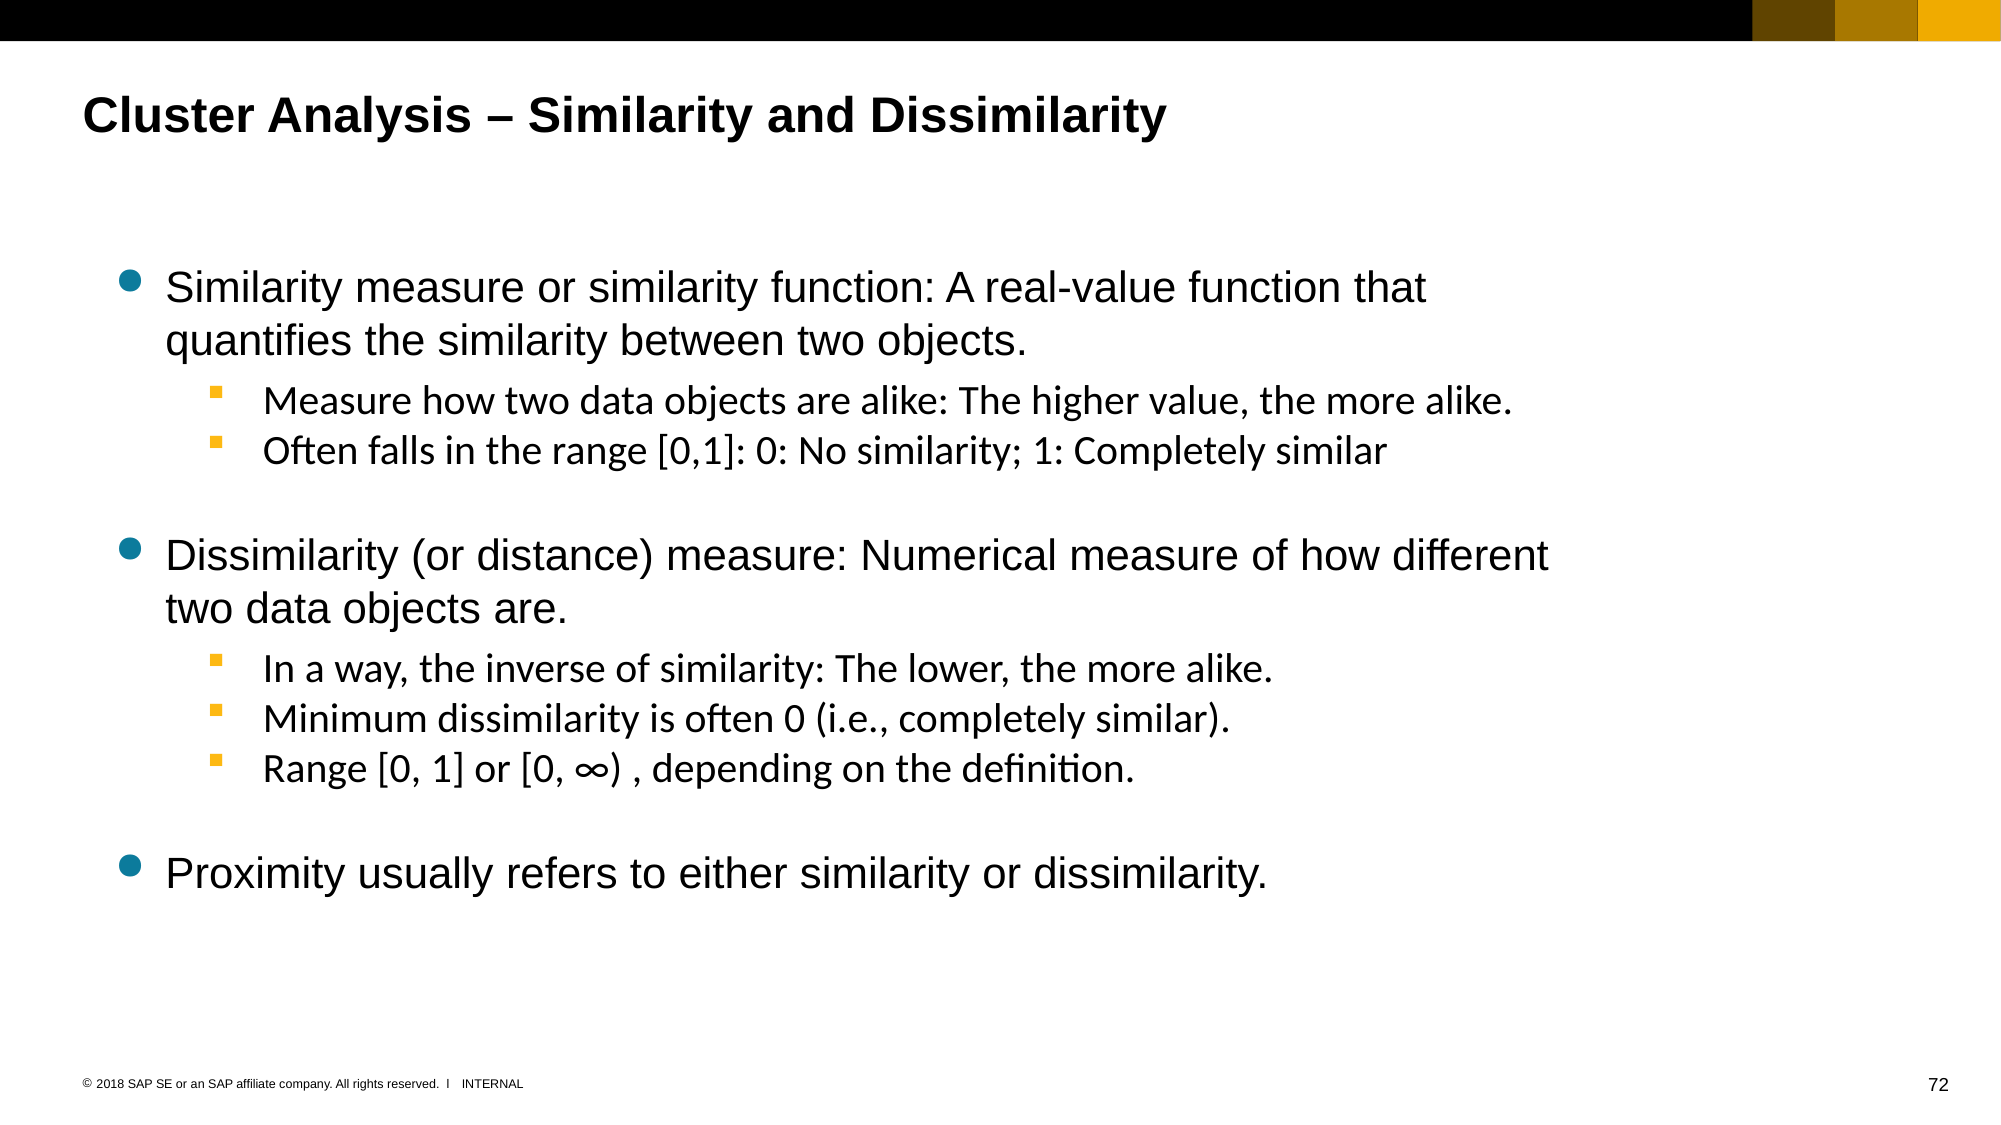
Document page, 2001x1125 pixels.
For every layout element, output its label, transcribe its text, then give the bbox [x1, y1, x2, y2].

title Cluster Analysis – Similarity and Dissimilarity [82, 82, 1918, 144]
text_box Similarity measure or similarity function: A real-value function that quantifies the similarity between two objects. Measure how two data objects are alike: The higher value, the more alike. Often falls in the range [0,1]: 0: No similarity; 1: Completely similar Dissimilarity (or distance) measure: Numerical measure of how different two data objects are. In a way, the inverse of similarity: The lower, the more alike. Minimum dissimilarity is often 0 (i.e., completely similar). Range [0, 1] or [0, ∞) , depending on the definition. Proximity usually refers to either similarity or dissimilarity. [102, 220, 1601, 905]
